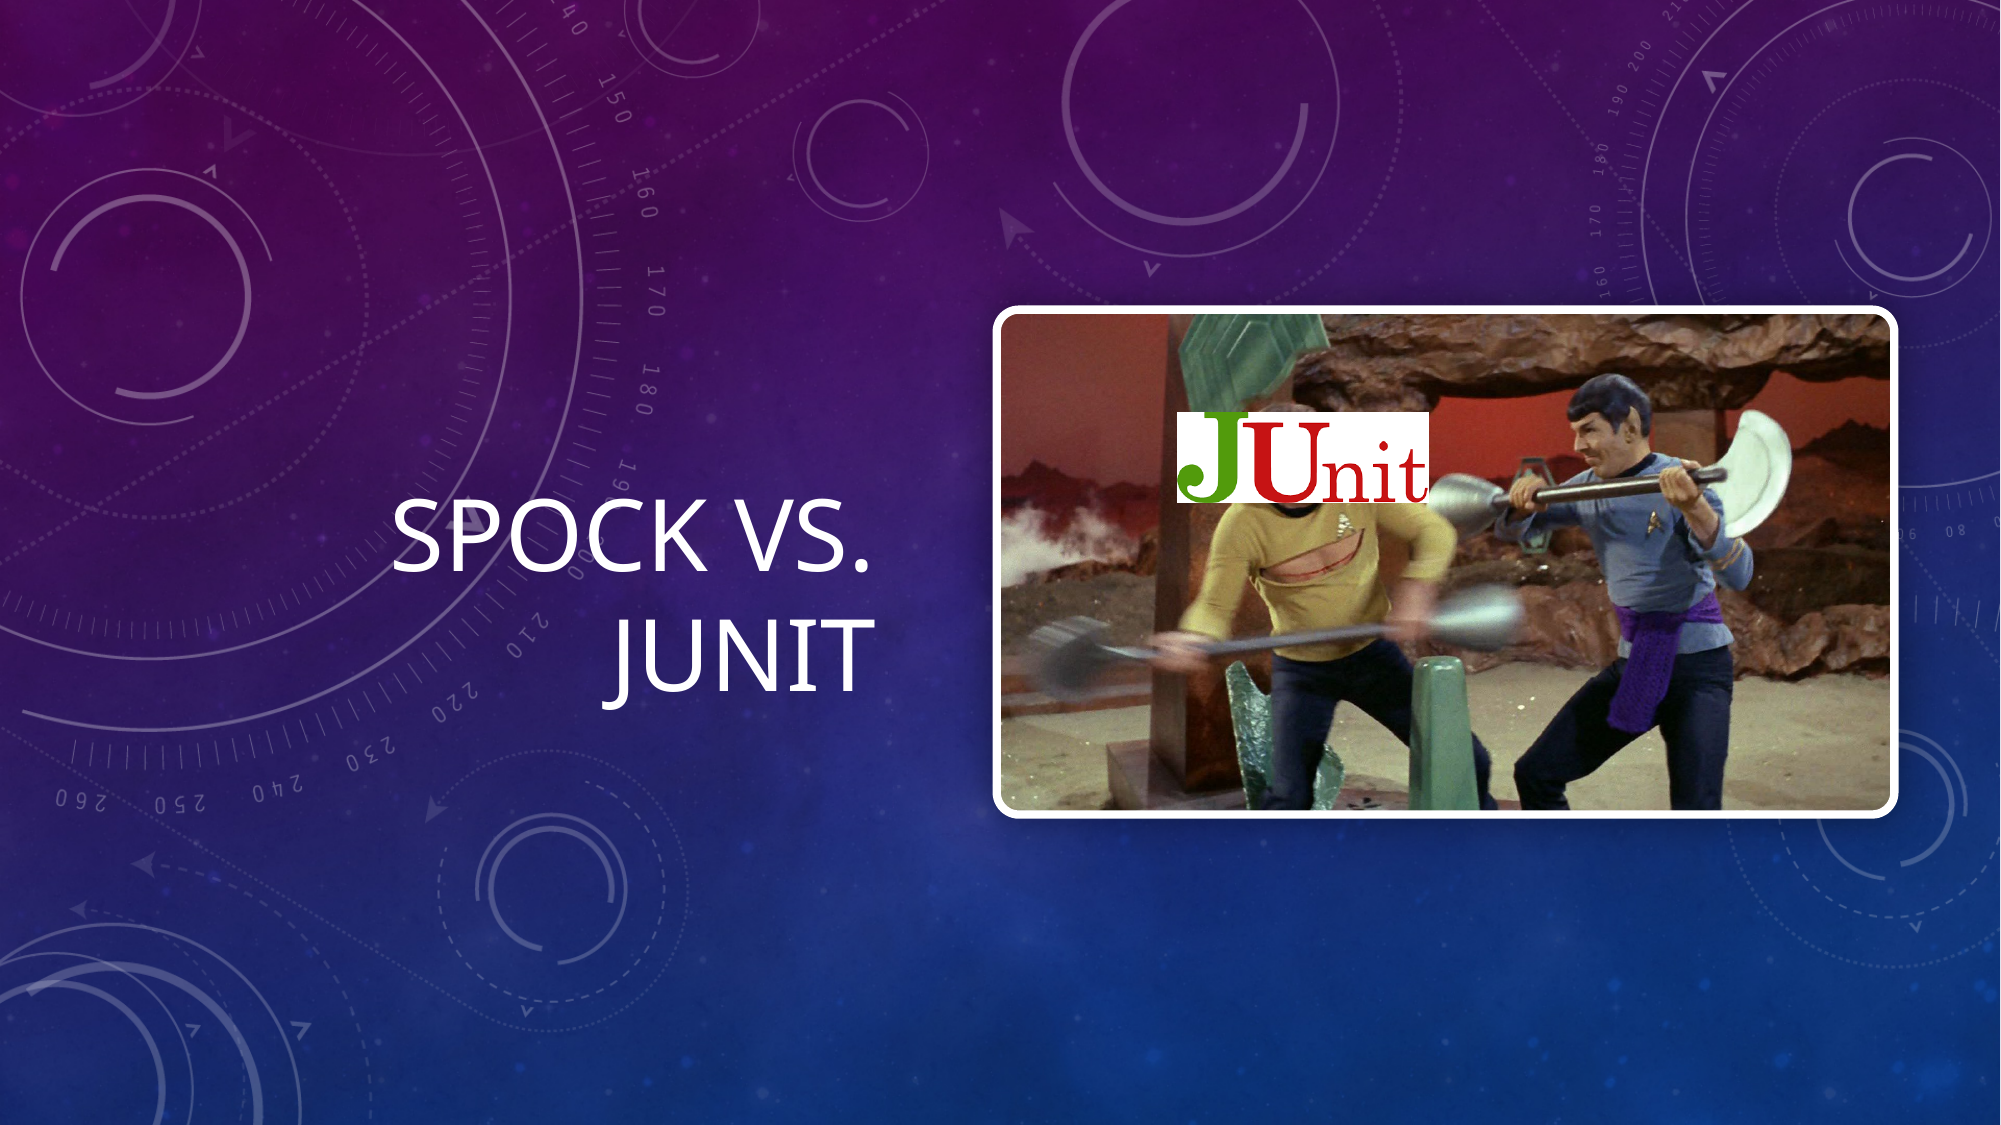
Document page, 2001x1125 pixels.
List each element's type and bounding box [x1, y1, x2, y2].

list [996, 309, 1895, 815]
picture [0, 0, 2001, 1125]
